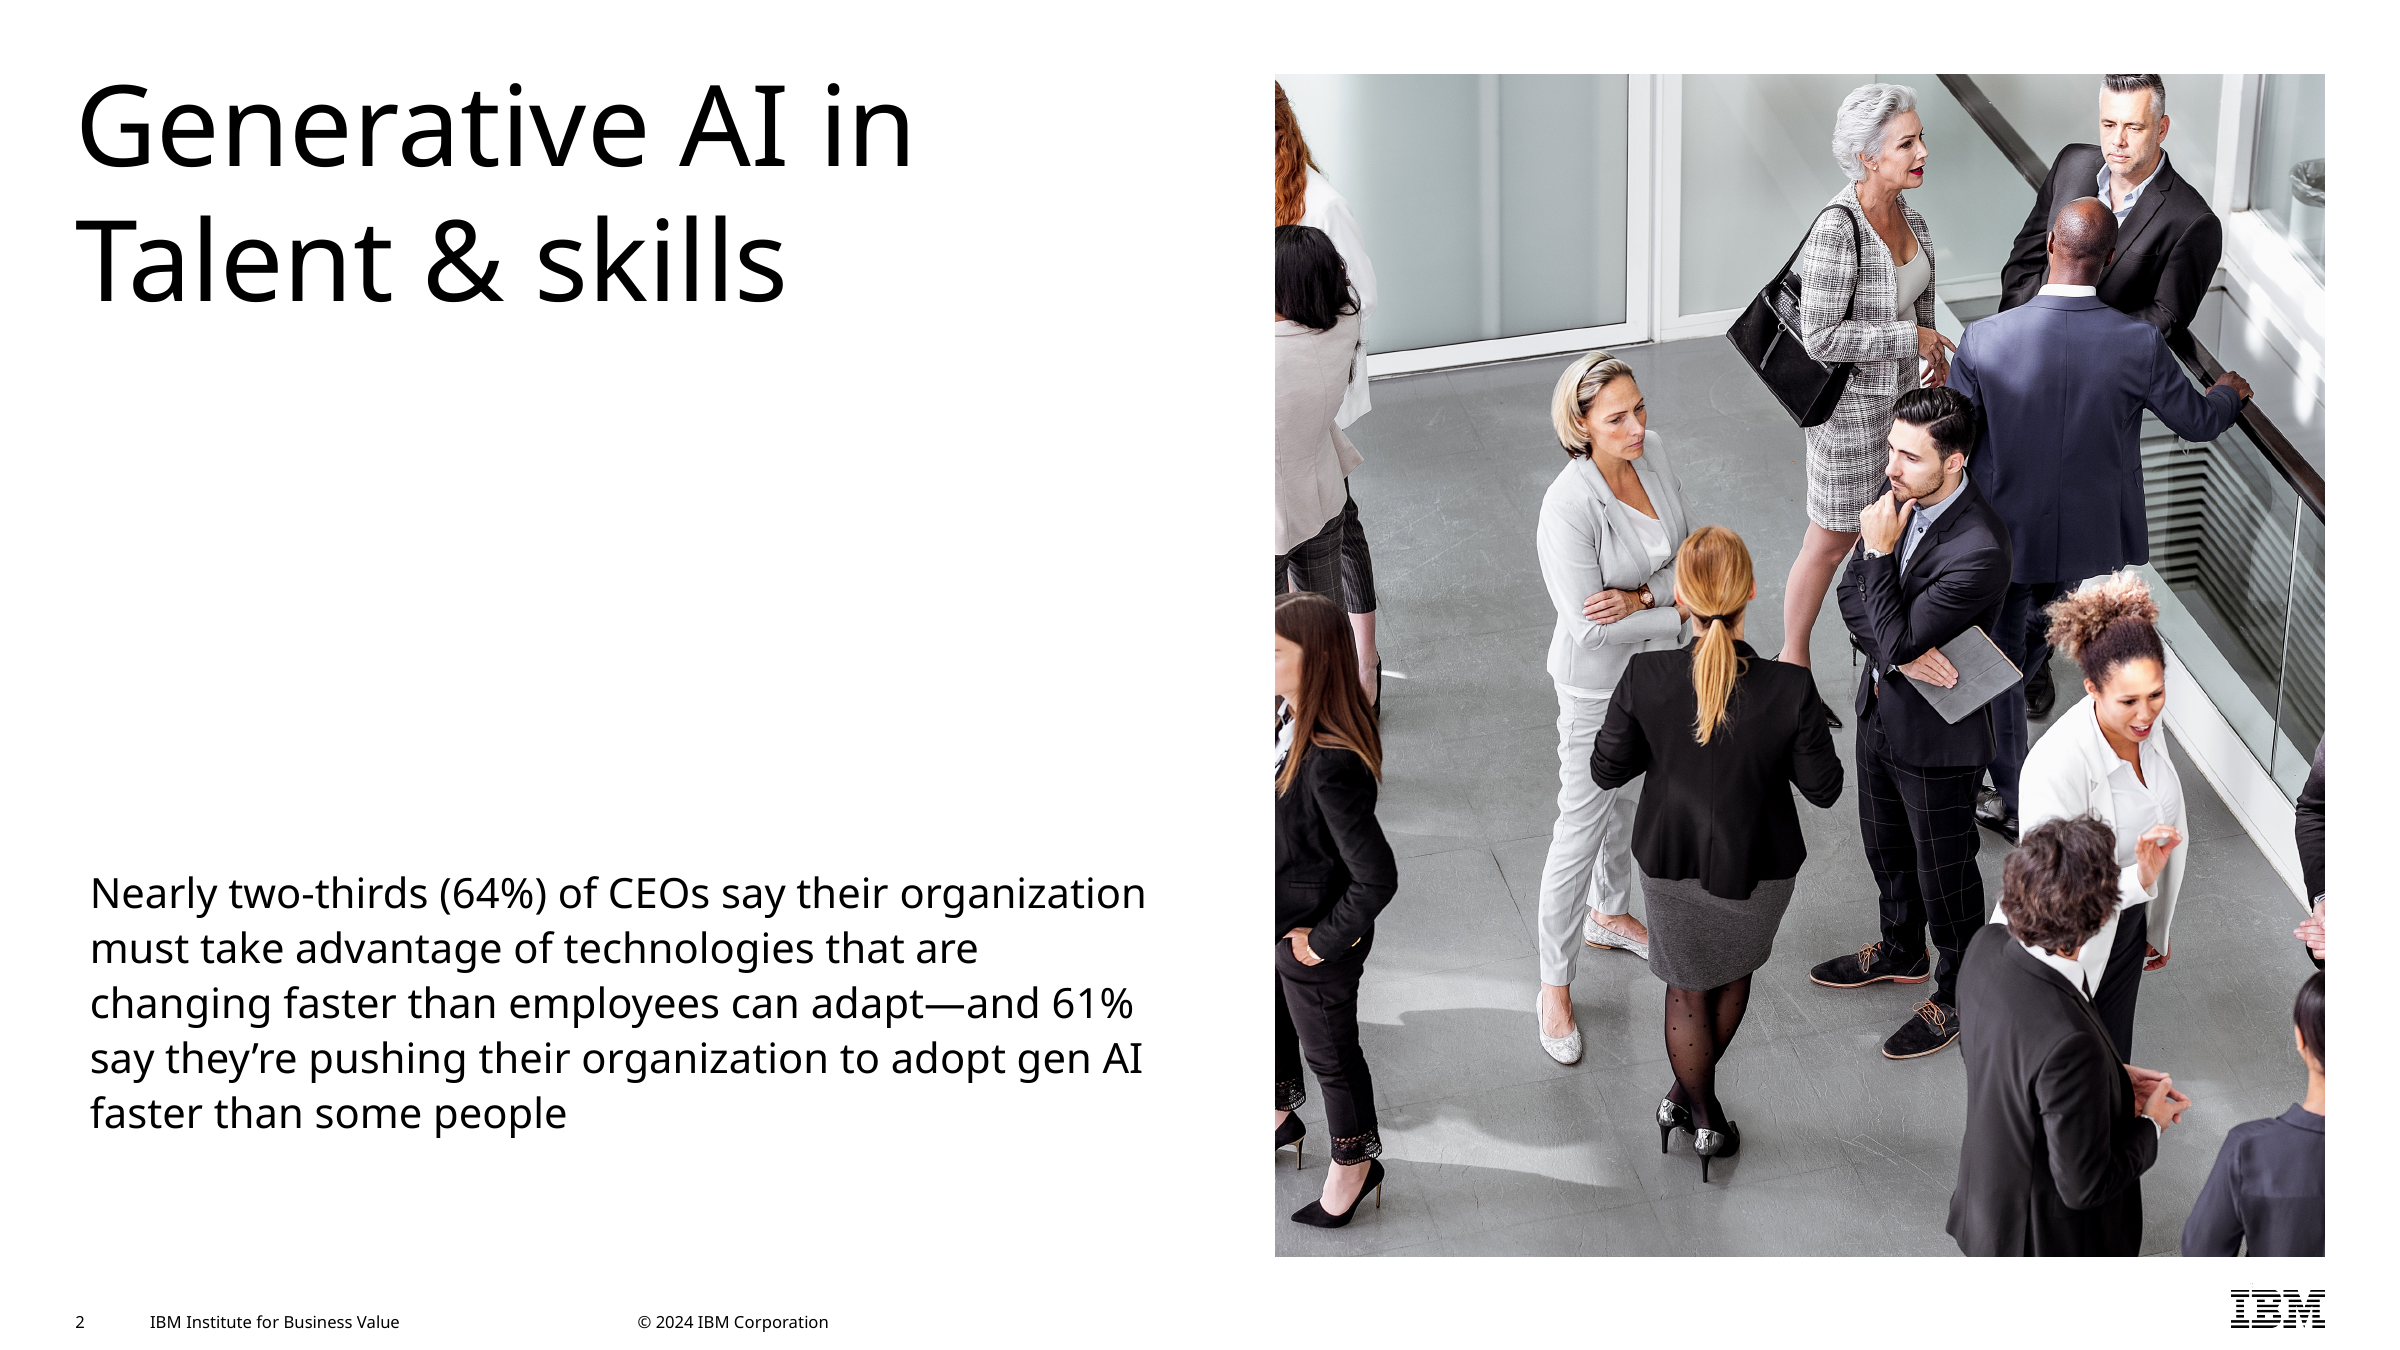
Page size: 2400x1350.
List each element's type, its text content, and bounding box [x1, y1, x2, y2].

picture [1274, 74, 2326, 1257]
text_box Nearly two-thirds (64%) of CEOs say their organization must take advantage of technologies that are changing faster than employees can adapt—and 61% say they’re pushing their organization to adopt gen AI faster than some people [75, 674, 1163, 1257]
title Generative AI in Talent & skills [75, 53, 1163, 674]
picture [2231, 1282, 2341, 1328]
